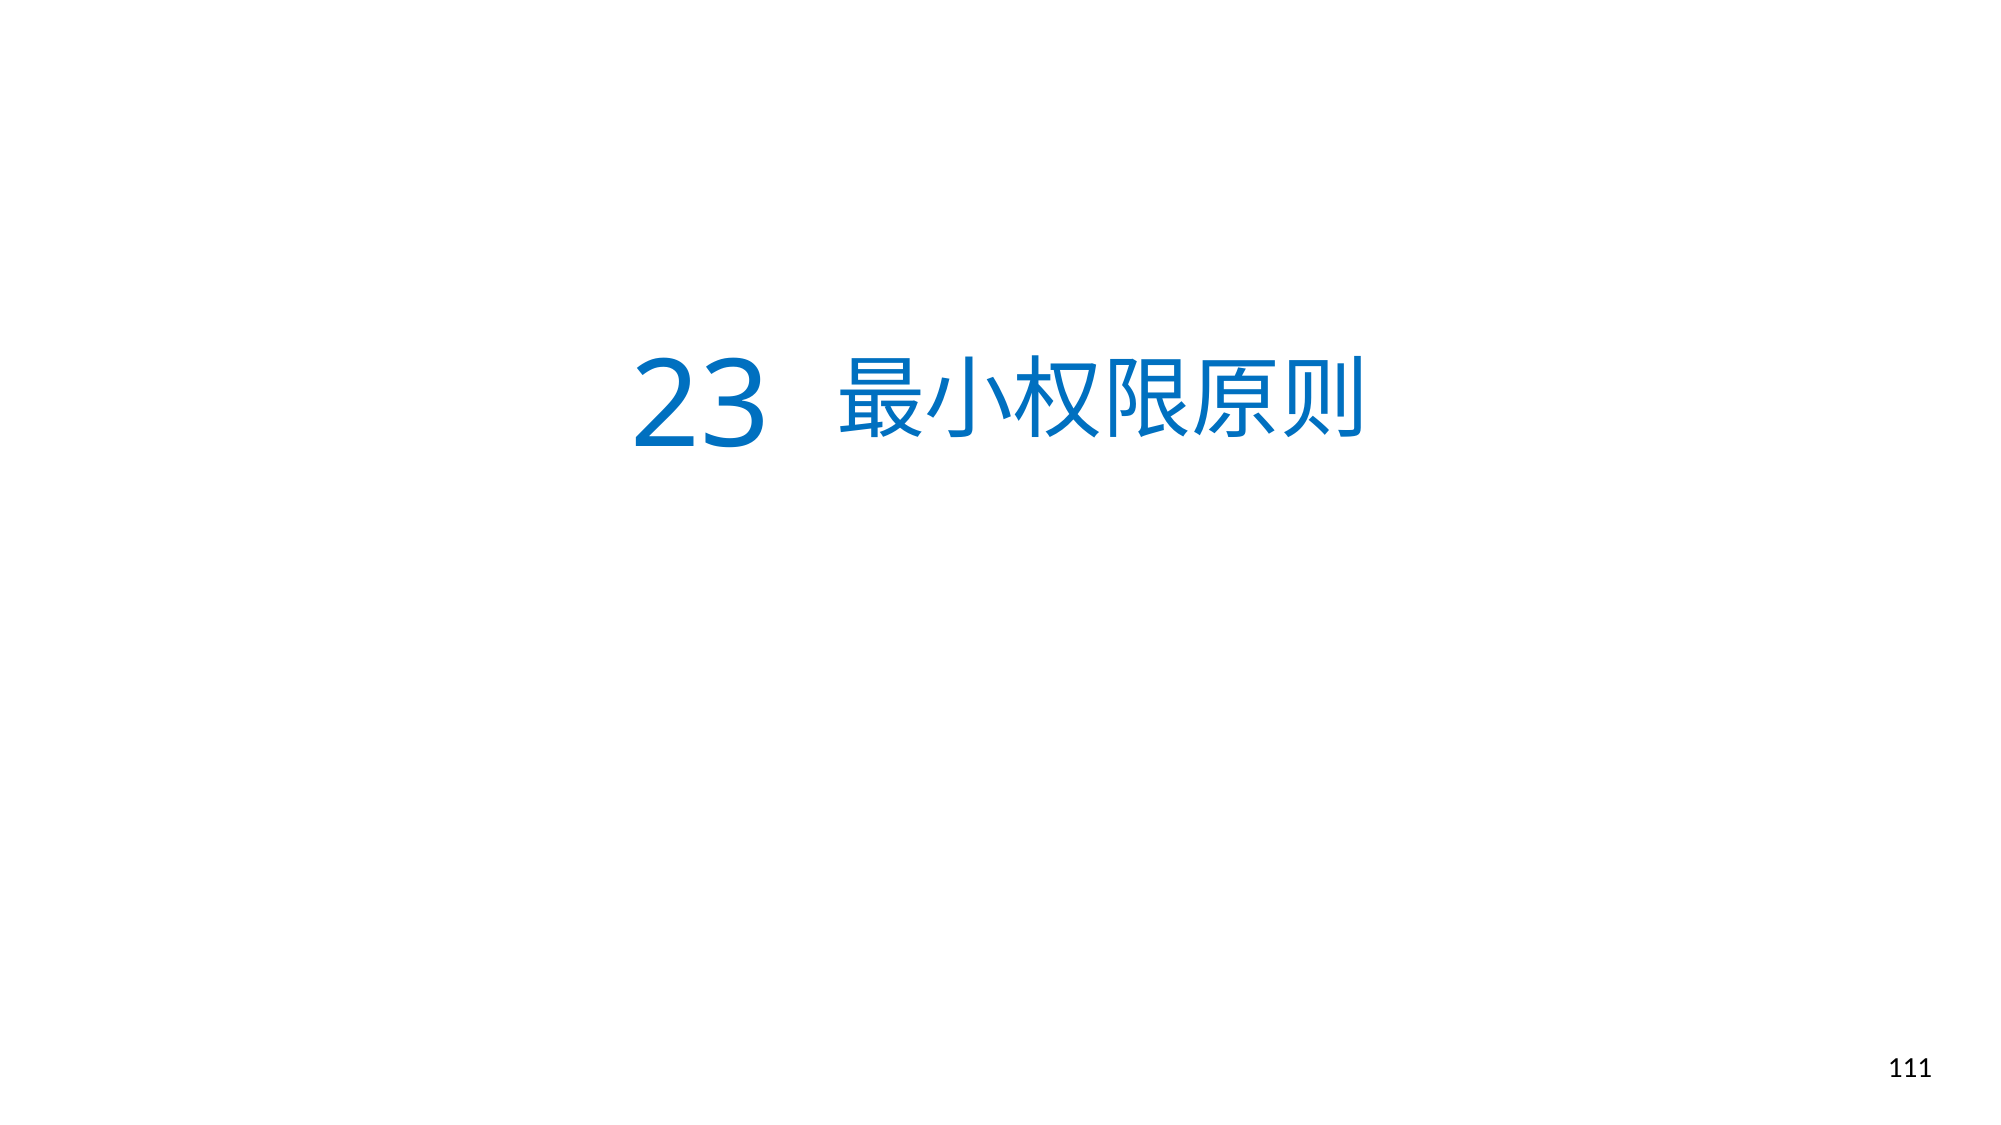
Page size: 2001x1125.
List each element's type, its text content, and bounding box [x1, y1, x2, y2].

text_box 23 [558, 316, 843, 479]
slide_number 111 [1829, 1042, 1944, 1103]
text_box 最小权限原则 [821, 334, 1618, 456]
